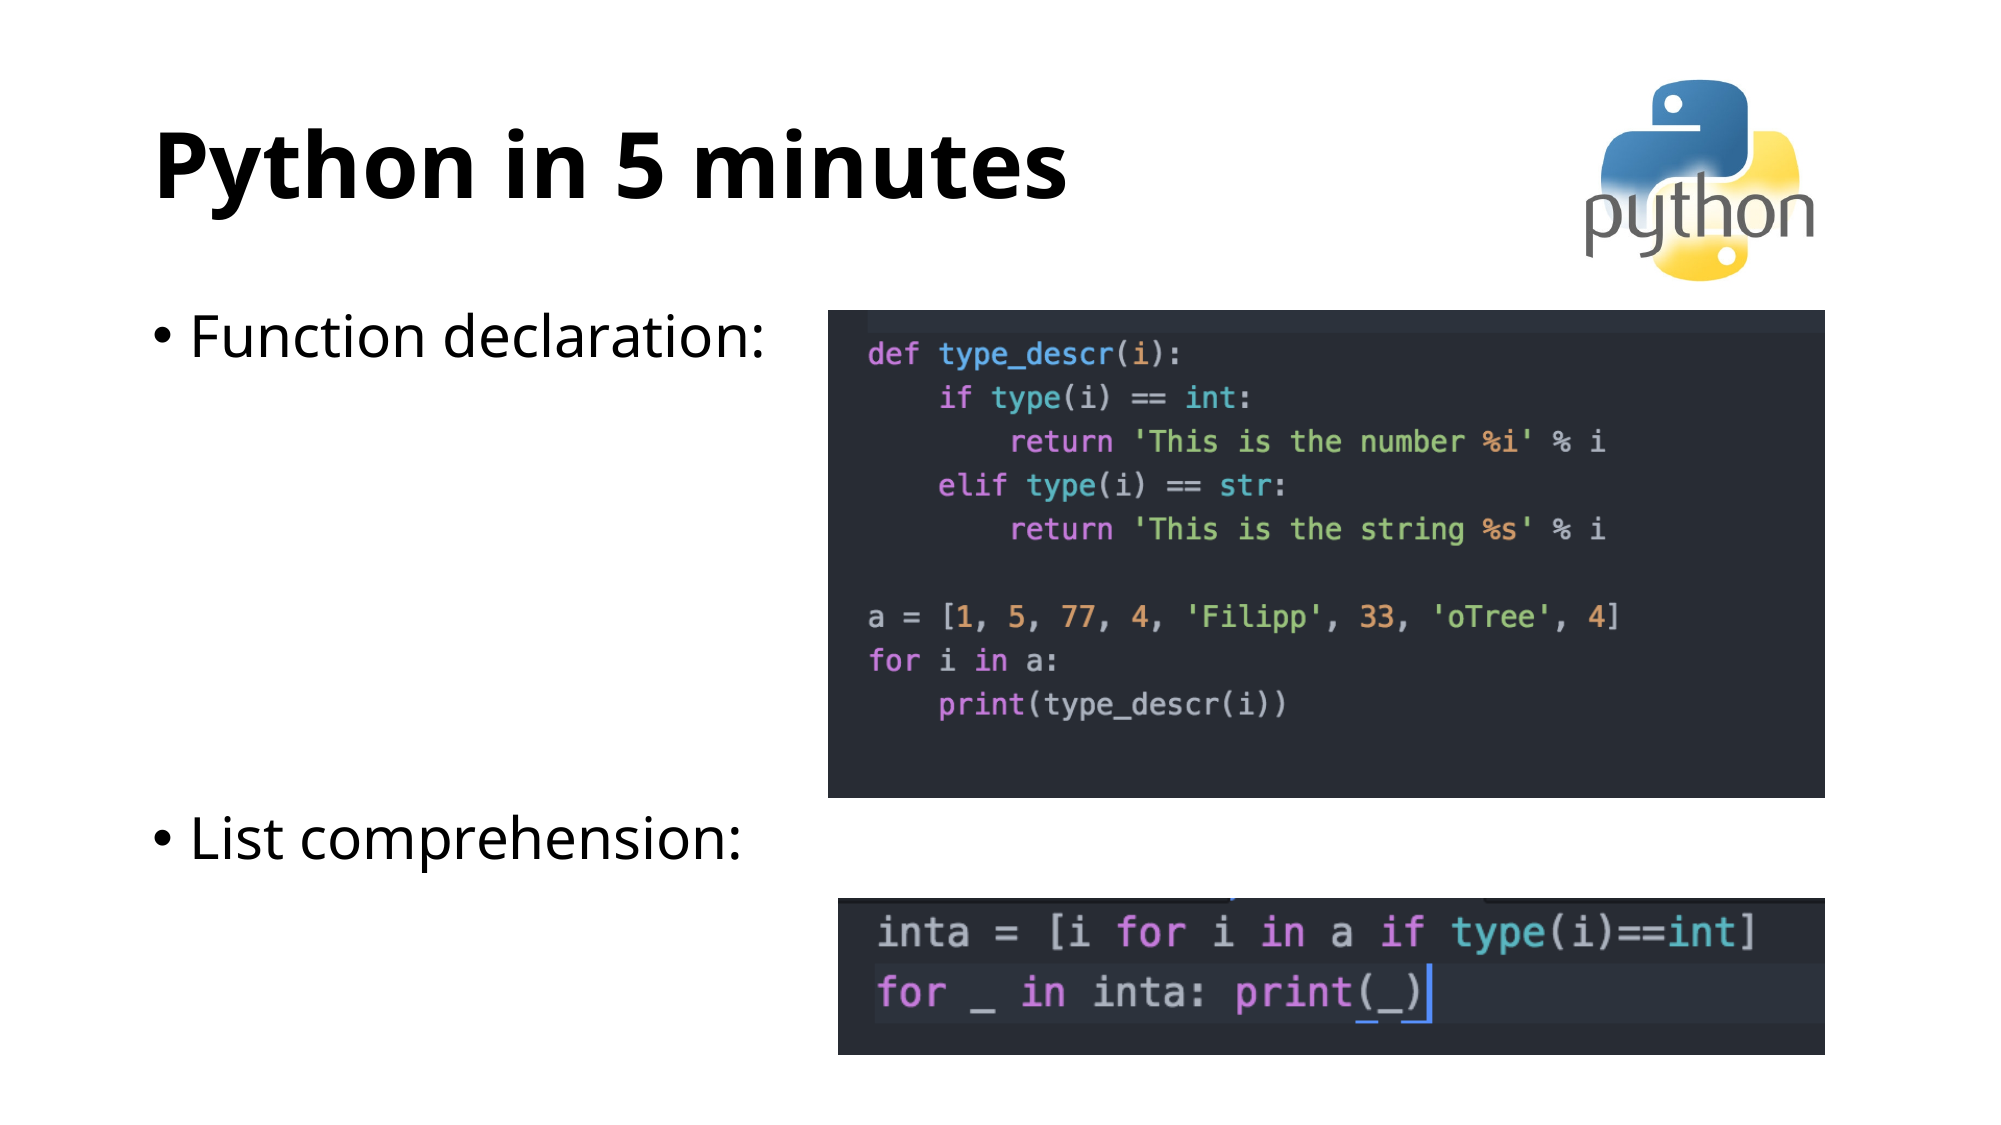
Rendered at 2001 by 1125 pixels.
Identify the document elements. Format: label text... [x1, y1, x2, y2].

picture [838, 898, 1825, 1055]
picture [828, 59, 1933, 798]
title Python in 5 minutes [137, 59, 1480, 278]
list Function declaration: List comprehension: [137, 299, 1863, 1014]
